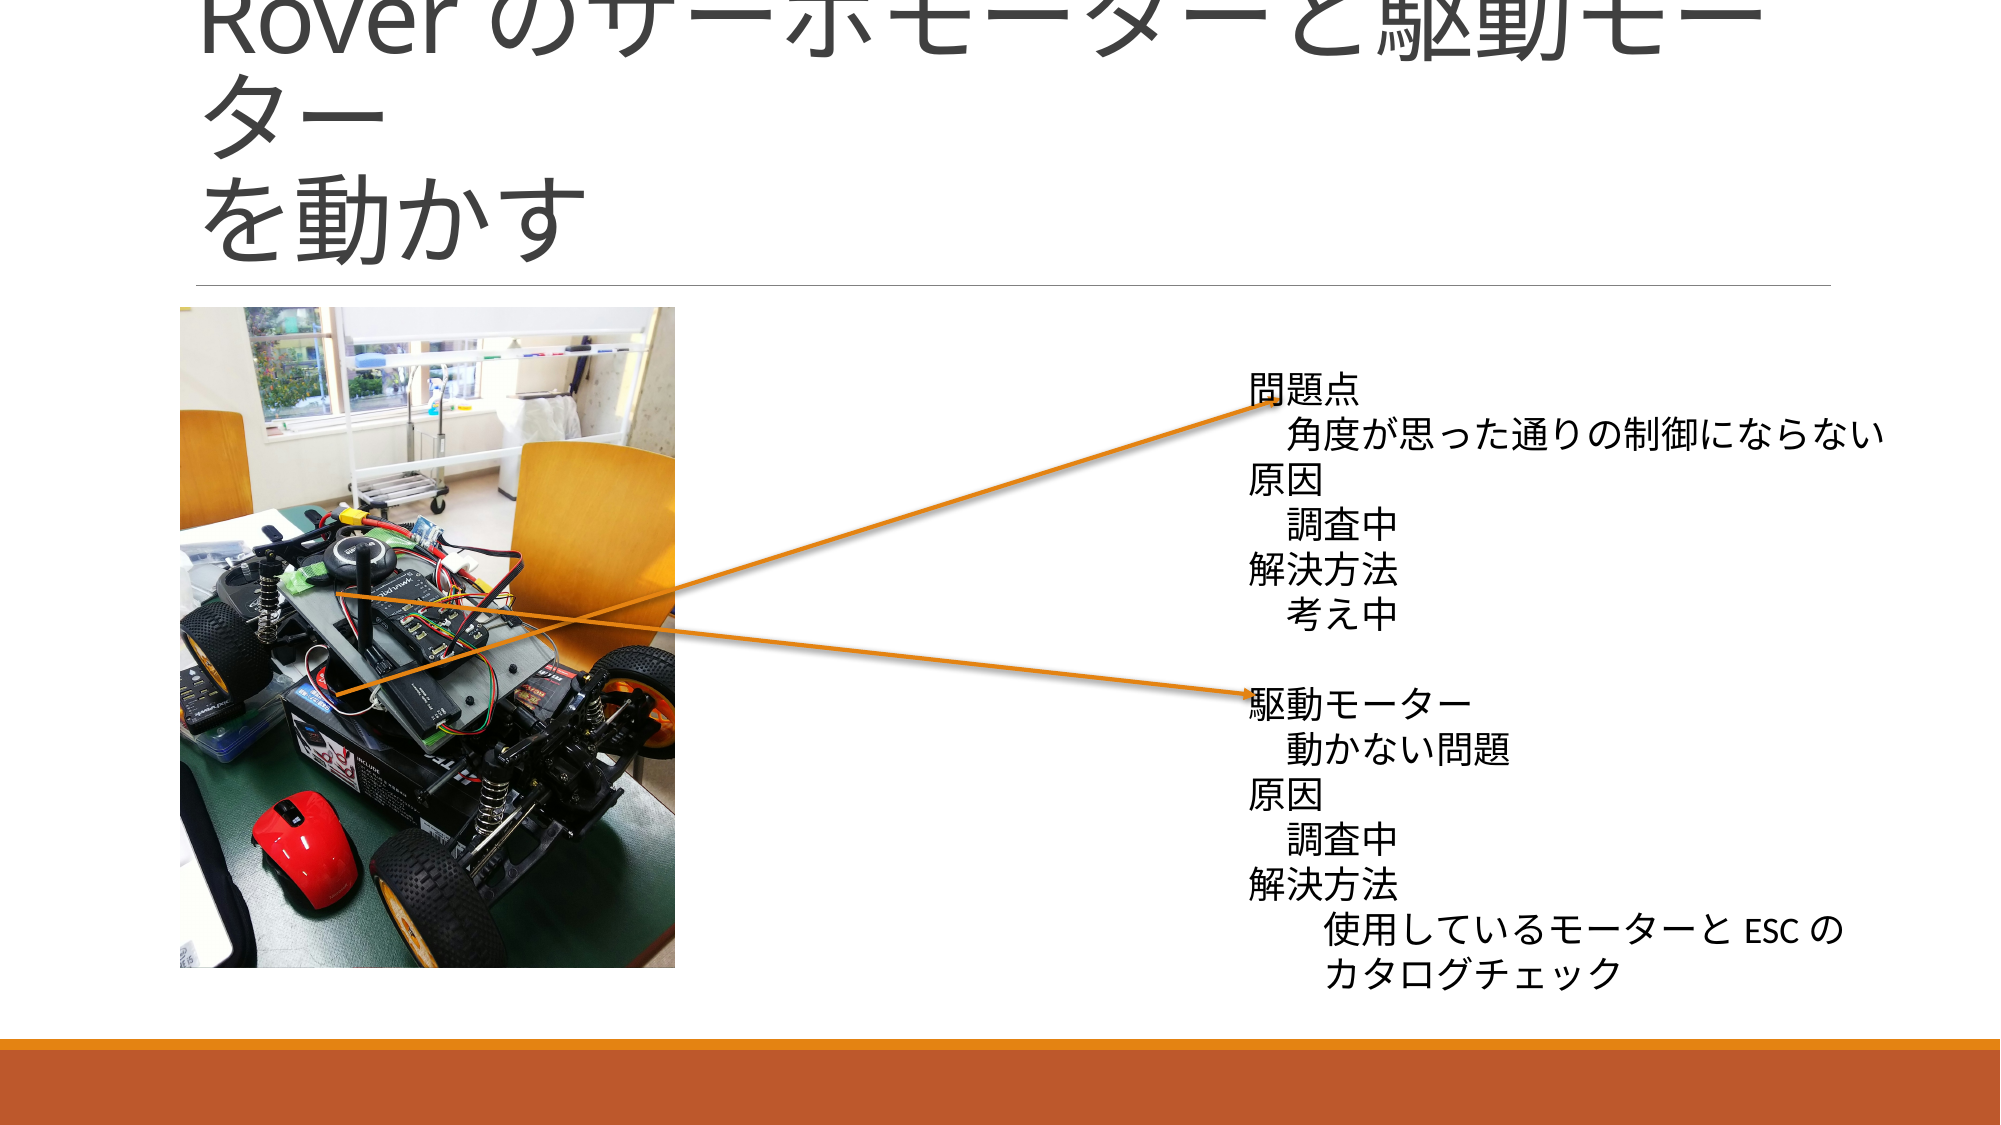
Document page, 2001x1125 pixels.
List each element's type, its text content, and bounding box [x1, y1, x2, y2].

title Roverのサーボモーターと駆動モーター を動かす [180, 47, 1830, 285]
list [179, 306, 676, 968]
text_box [335, 397, 1282, 696]
text_box 問題点 角度が思った通りの制御にならない 原因 調査中 解決方法 考え中 駆動モーター 動かない問題 原因 調査中 解決方法 使用しているモーターとESCの カタログチェック [1234, 313, 1901, 1004]
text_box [335, 593, 1257, 696]
